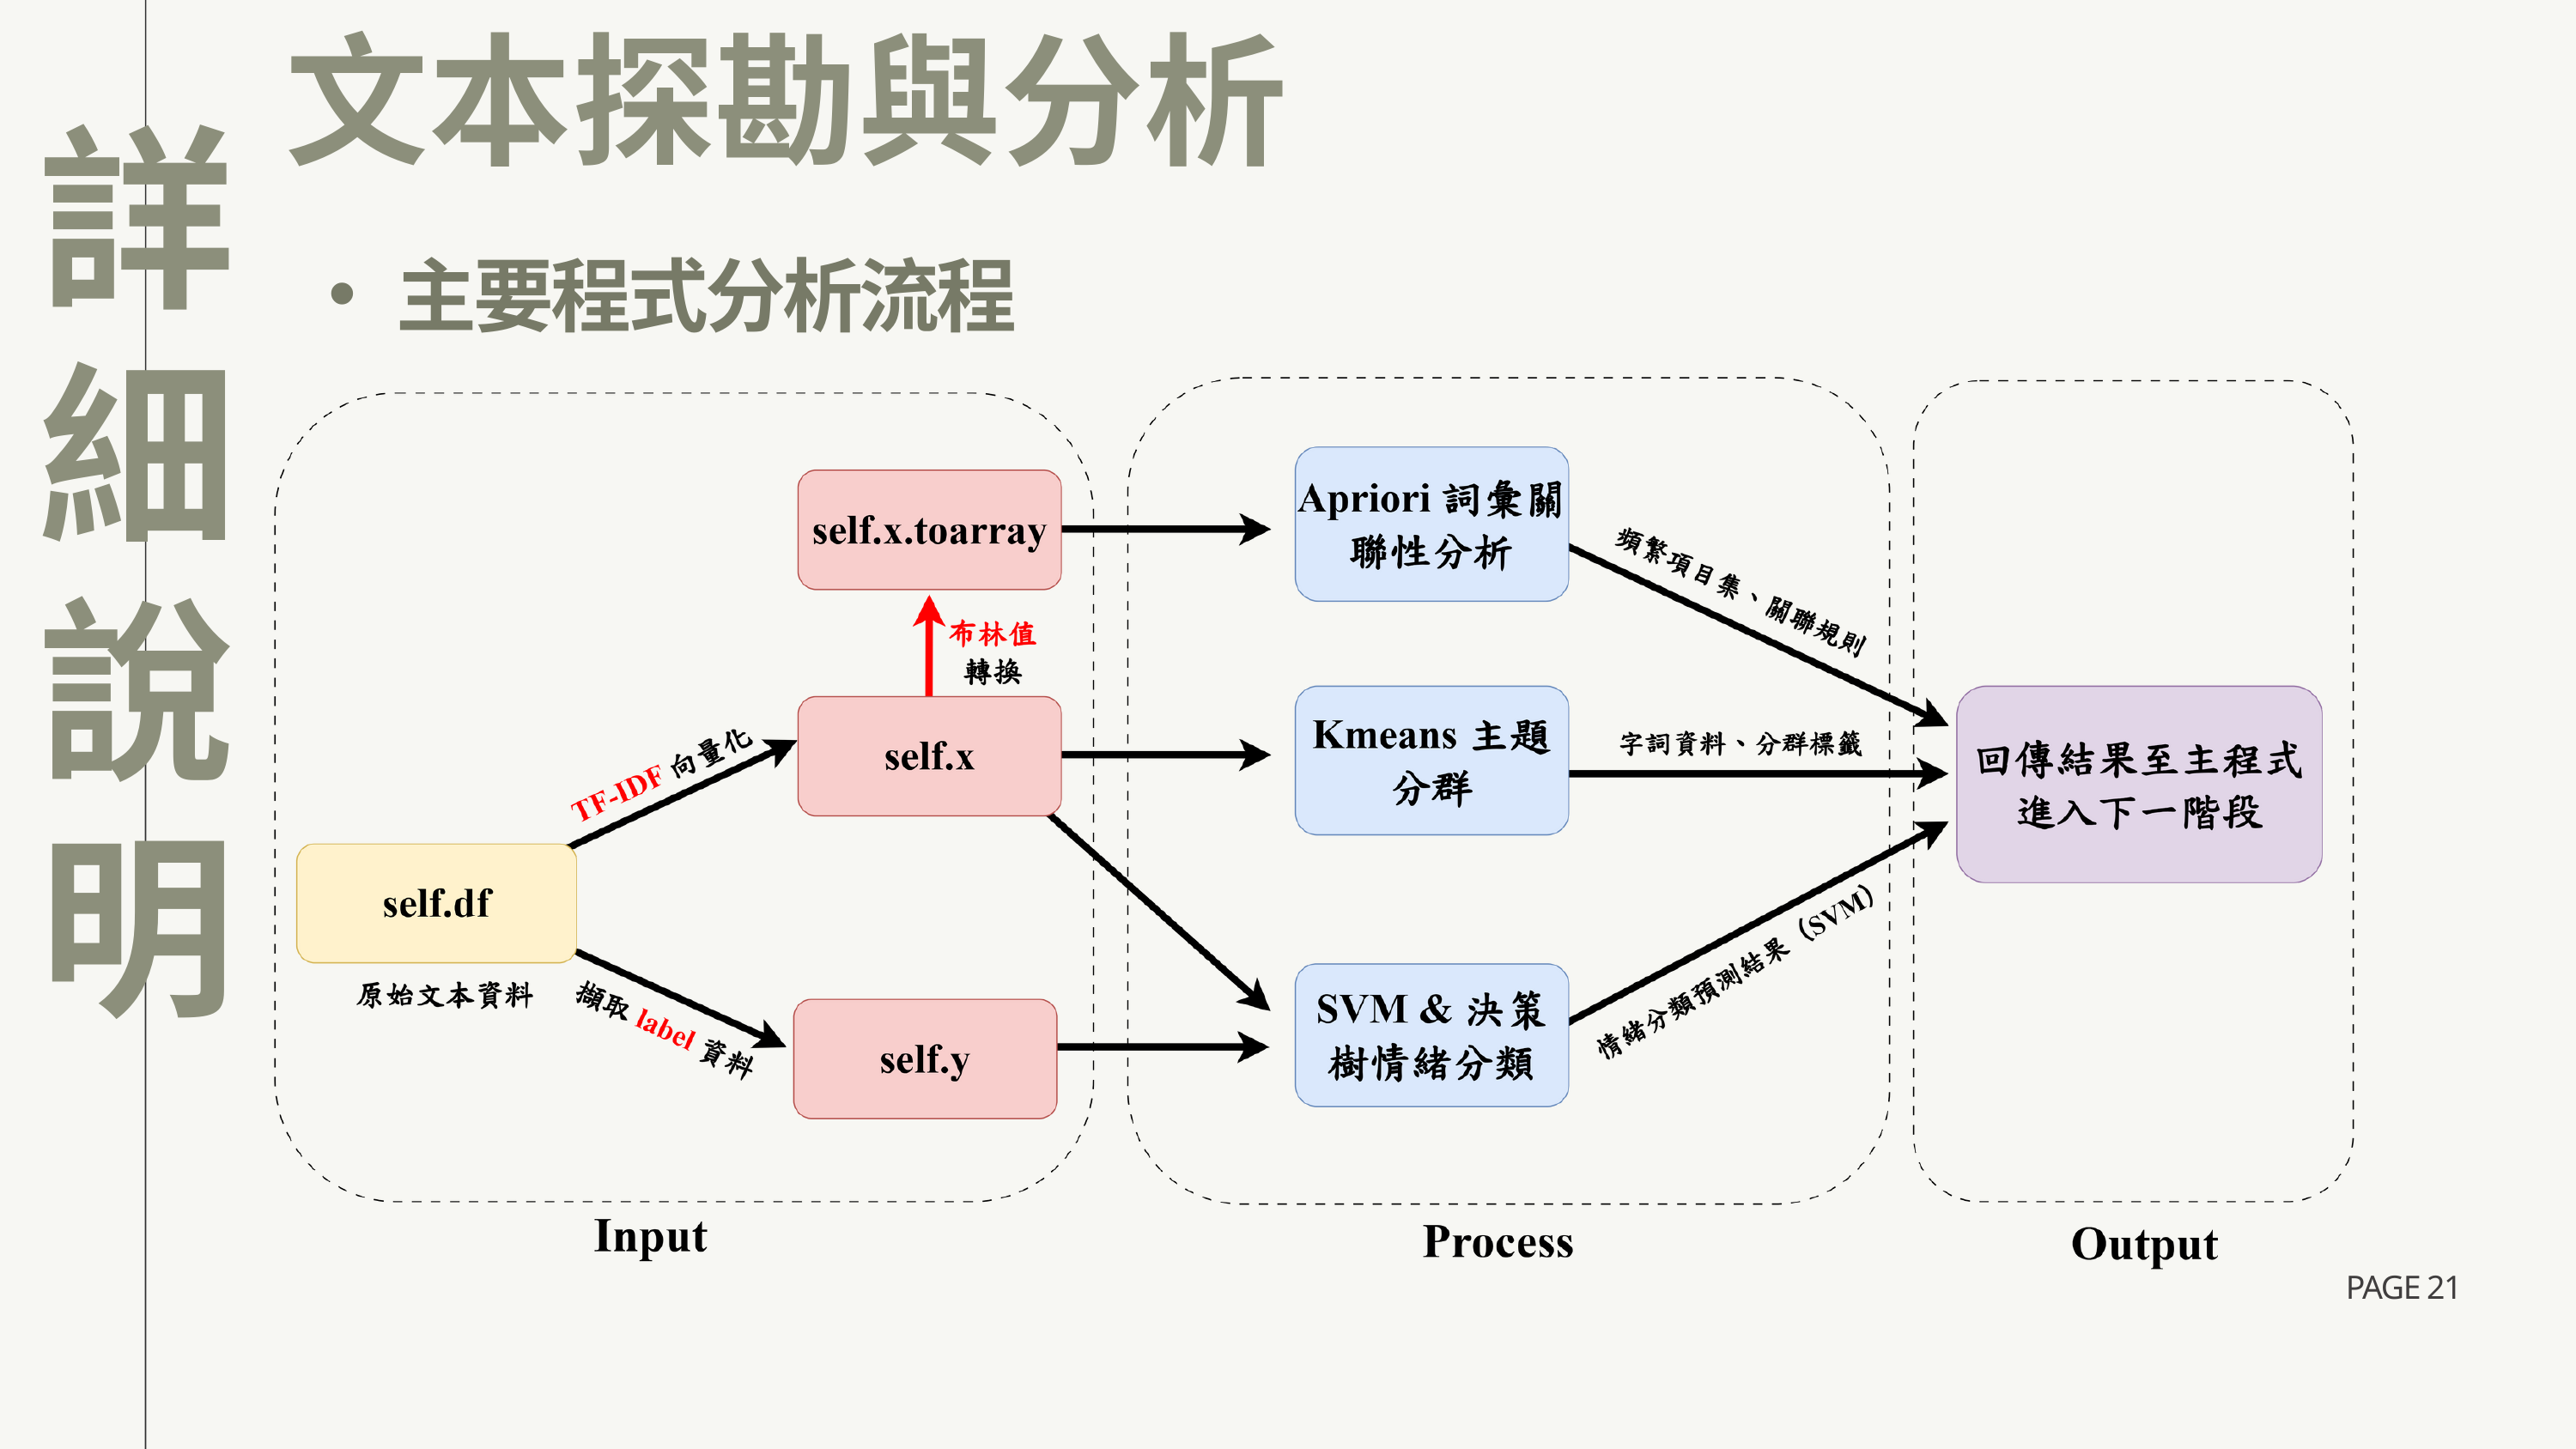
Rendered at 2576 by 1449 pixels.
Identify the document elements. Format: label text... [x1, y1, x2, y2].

text_box PAGE 21 [2345, 1260, 2463, 1306]
text_box 文本探勘與分析 [259, 75, 1288, 183]
text_box [263, 365, 2366, 1285]
text_box 主要程式分析流程 [259, 224, 2482, 342]
text_box 詳細說明 [0, 95, 236, 1040]
